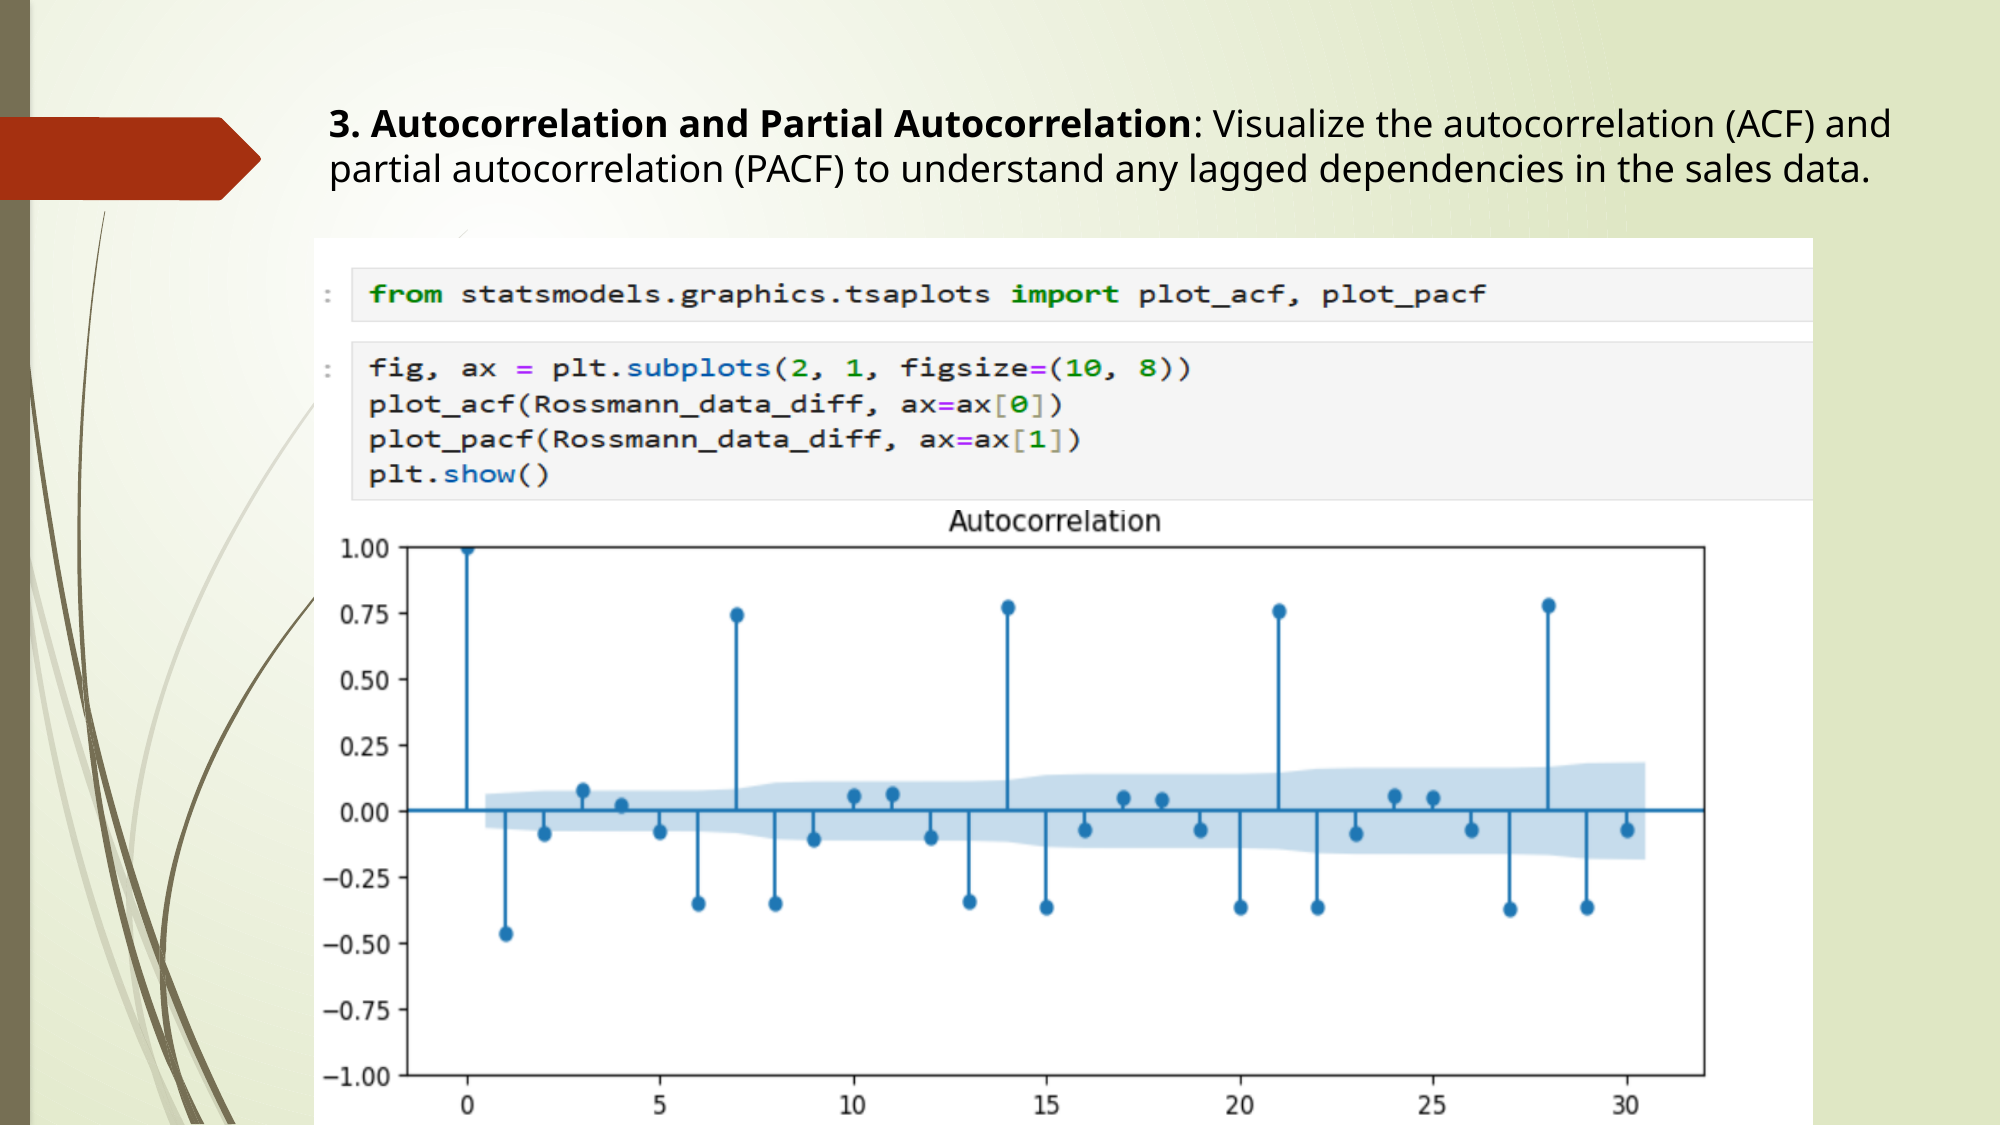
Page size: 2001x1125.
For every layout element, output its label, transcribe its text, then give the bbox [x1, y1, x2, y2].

picture [313, 238, 1813, 1125]
text_box 3. Autocorrelation and Partial Autocorrelation: Visualize the autocorrelation (ACF) and partial autocorrelation (PACF) to understand any lagged dependencies in the sales data. [314, 92, 1956, 198]
